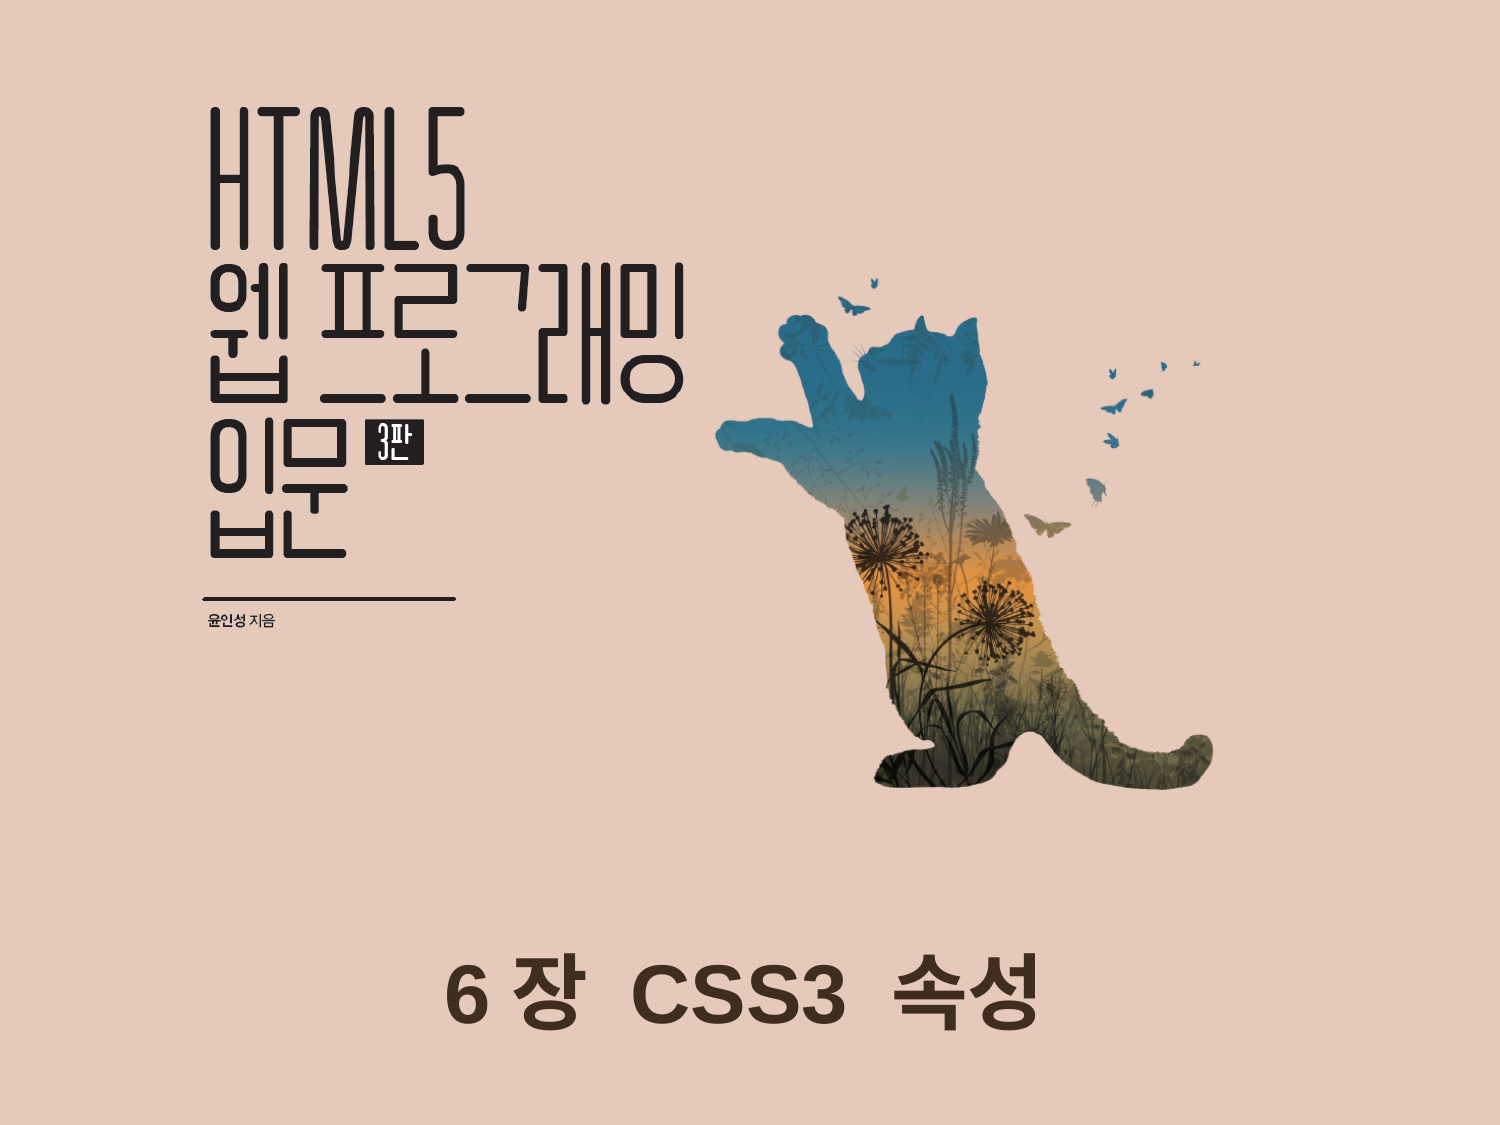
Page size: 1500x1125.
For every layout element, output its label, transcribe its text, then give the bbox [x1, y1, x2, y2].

title 6장 CSS3 속성 [65, 897, 1424, 1083]
picture [194, 89, 1233, 793]
